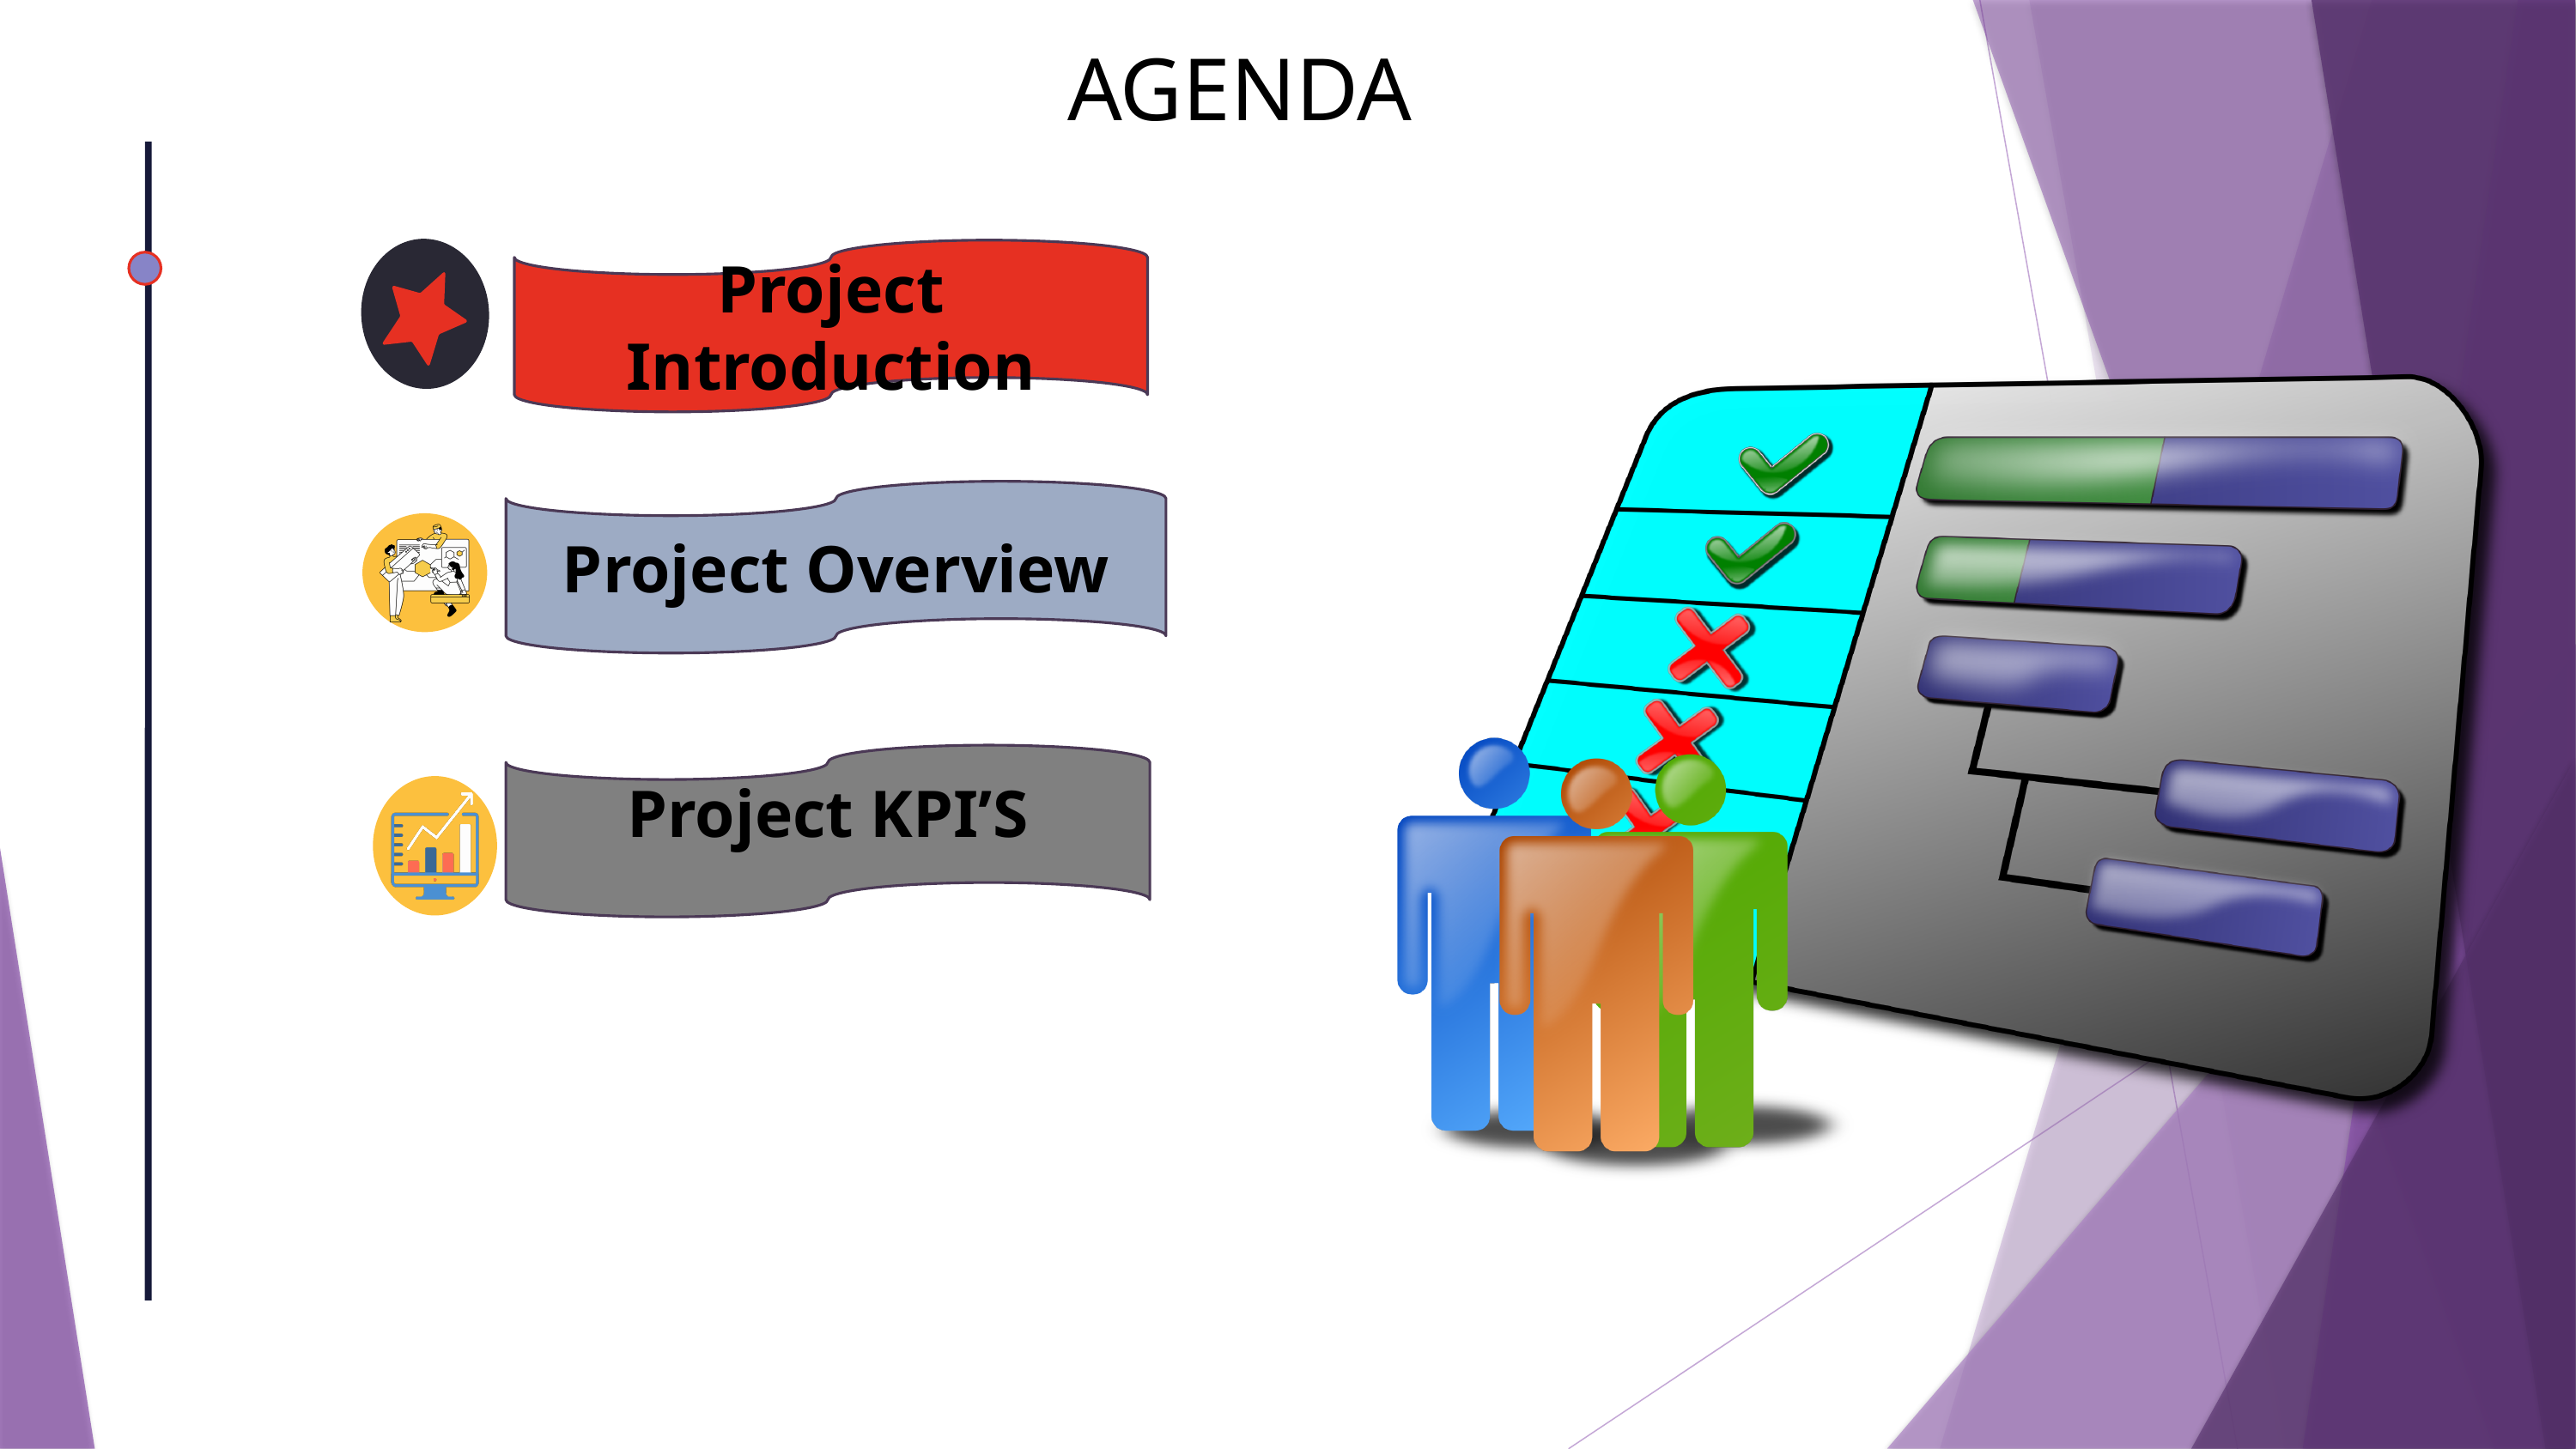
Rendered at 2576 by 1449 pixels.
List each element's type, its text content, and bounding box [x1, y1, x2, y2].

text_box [361, 512, 489, 633]
picture [1379, 369, 2512, 1184]
text_box Project KPI’S [504, 743, 1151, 919]
text_box AGENDA [611, 58, 1869, 154]
text_box Project Overview [504, 480, 1168, 655]
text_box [343, 217, 507, 410]
text_box [127, 251, 163, 286]
text_box Project Introduction [513, 239, 1150, 414]
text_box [372, 775, 498, 916]
